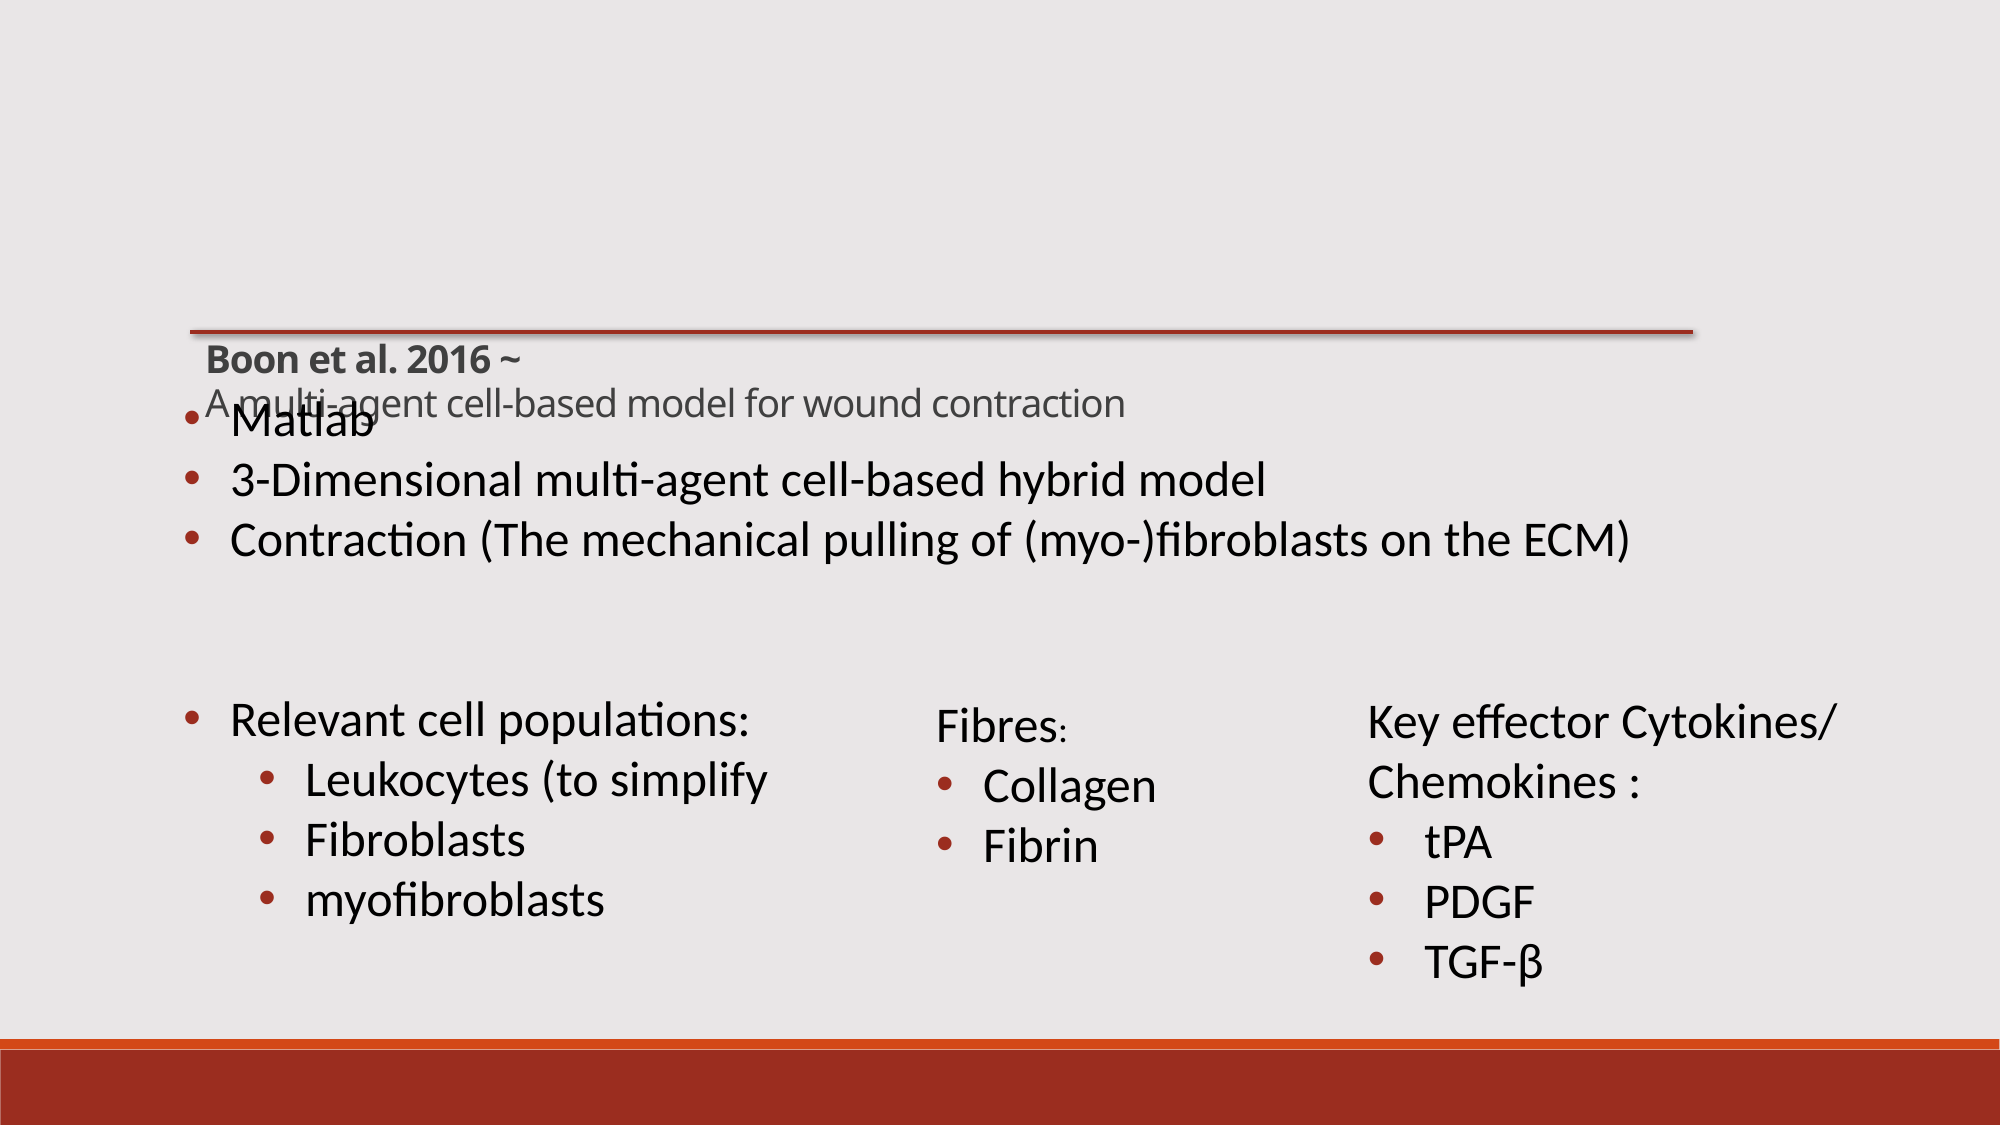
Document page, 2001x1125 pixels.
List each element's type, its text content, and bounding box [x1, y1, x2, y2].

text_box Fibres: Collagen Fibrin [921, 685, 1173, 926]
text_box Key effector Cytokines/ Chemokines : tPA PDGF TGF-β [1353, 681, 1979, 1056]
text_box Matlab 3-Dimensional multi-agent cell-based hybrid model Contraction (The mechanical pulling of (myo-)fibroblasts on the ECM) Relevant cell populations: Leukocytes (to simplify Fibroblasts myofibroblasts [168, 379, 1672, 935]
title Boon et al. 2016 ~ A multi-agent cell-based model for wound contraction [190, 285, 1957, 523]
